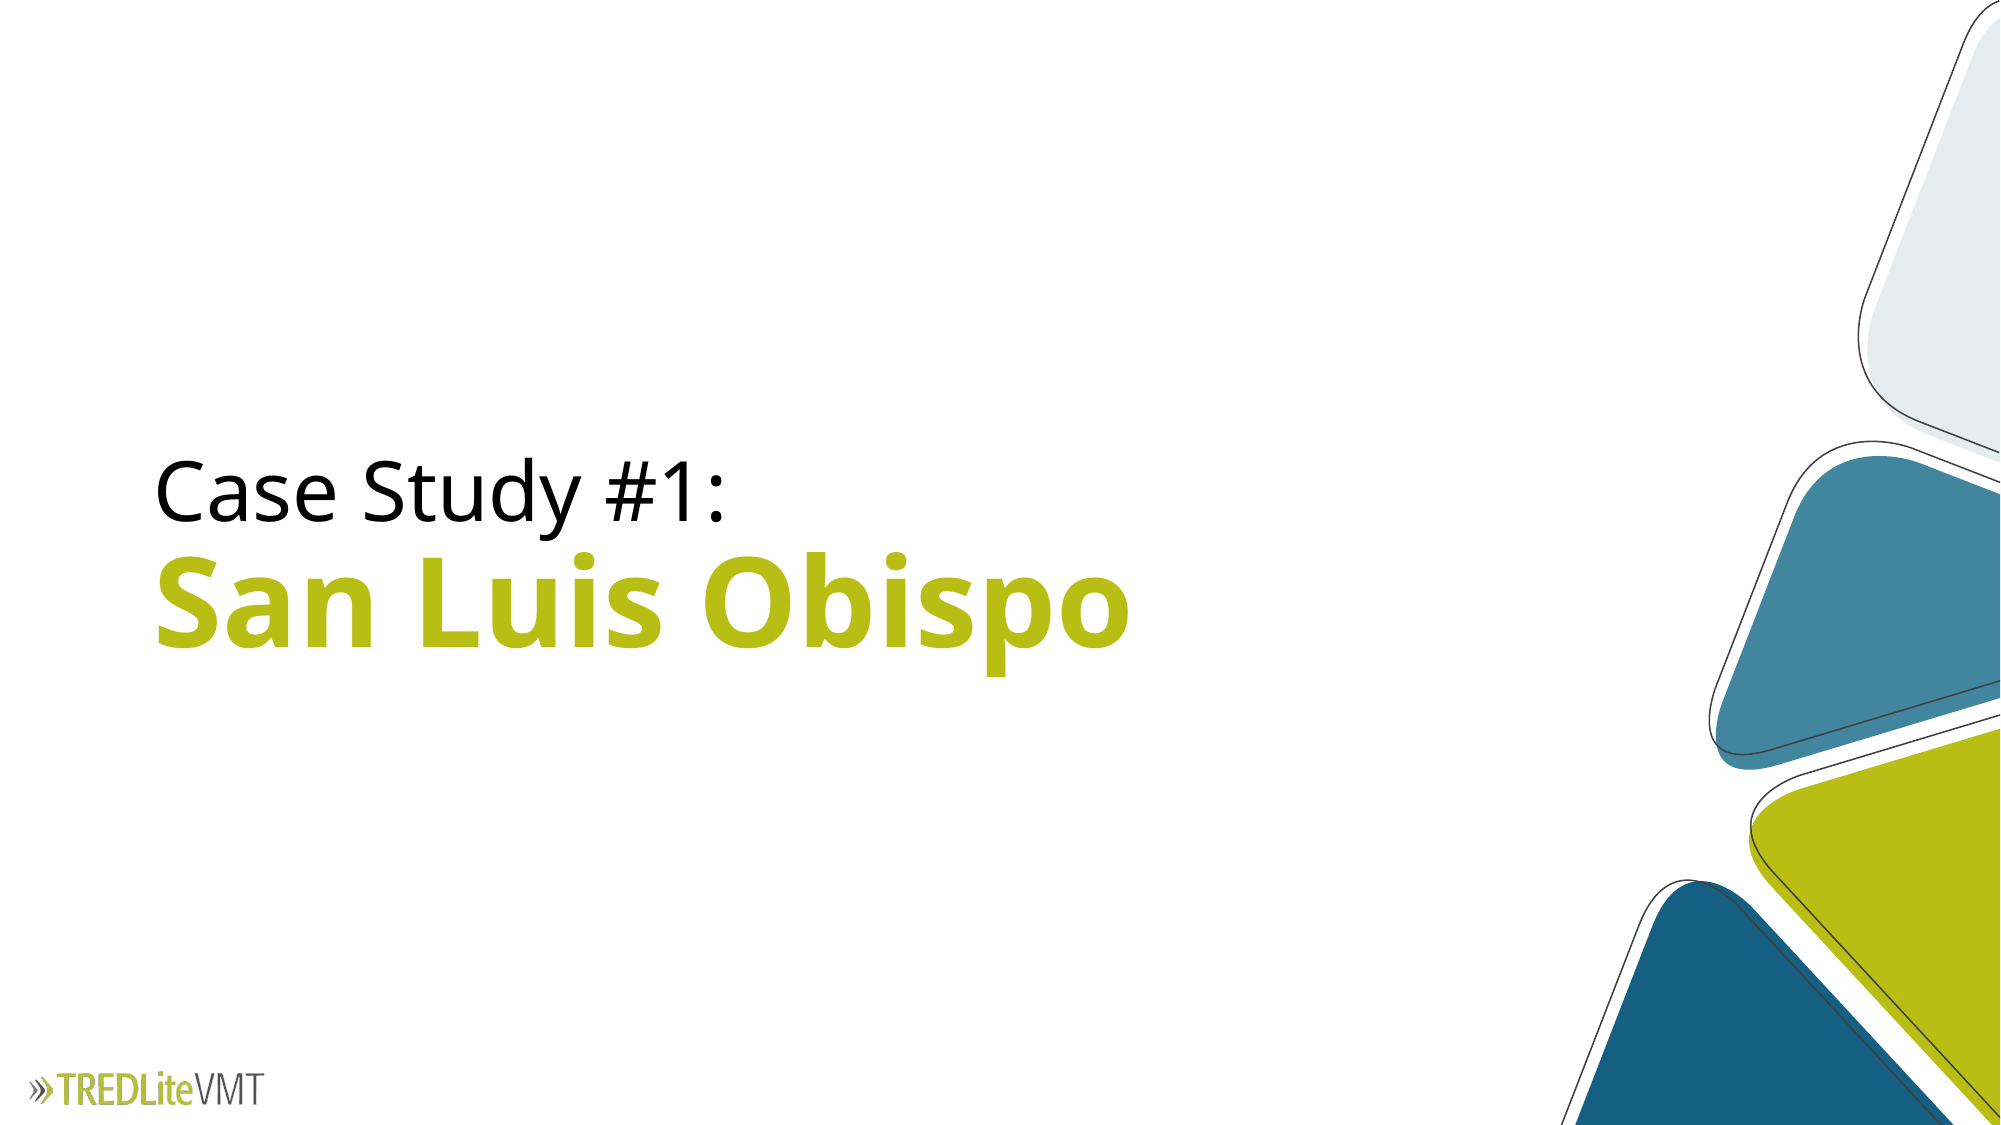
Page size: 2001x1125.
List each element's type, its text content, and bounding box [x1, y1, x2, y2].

picture [27, 1069, 267, 1110]
title Case Study #1: San Luis Obispo [138, 373, 1316, 752]
